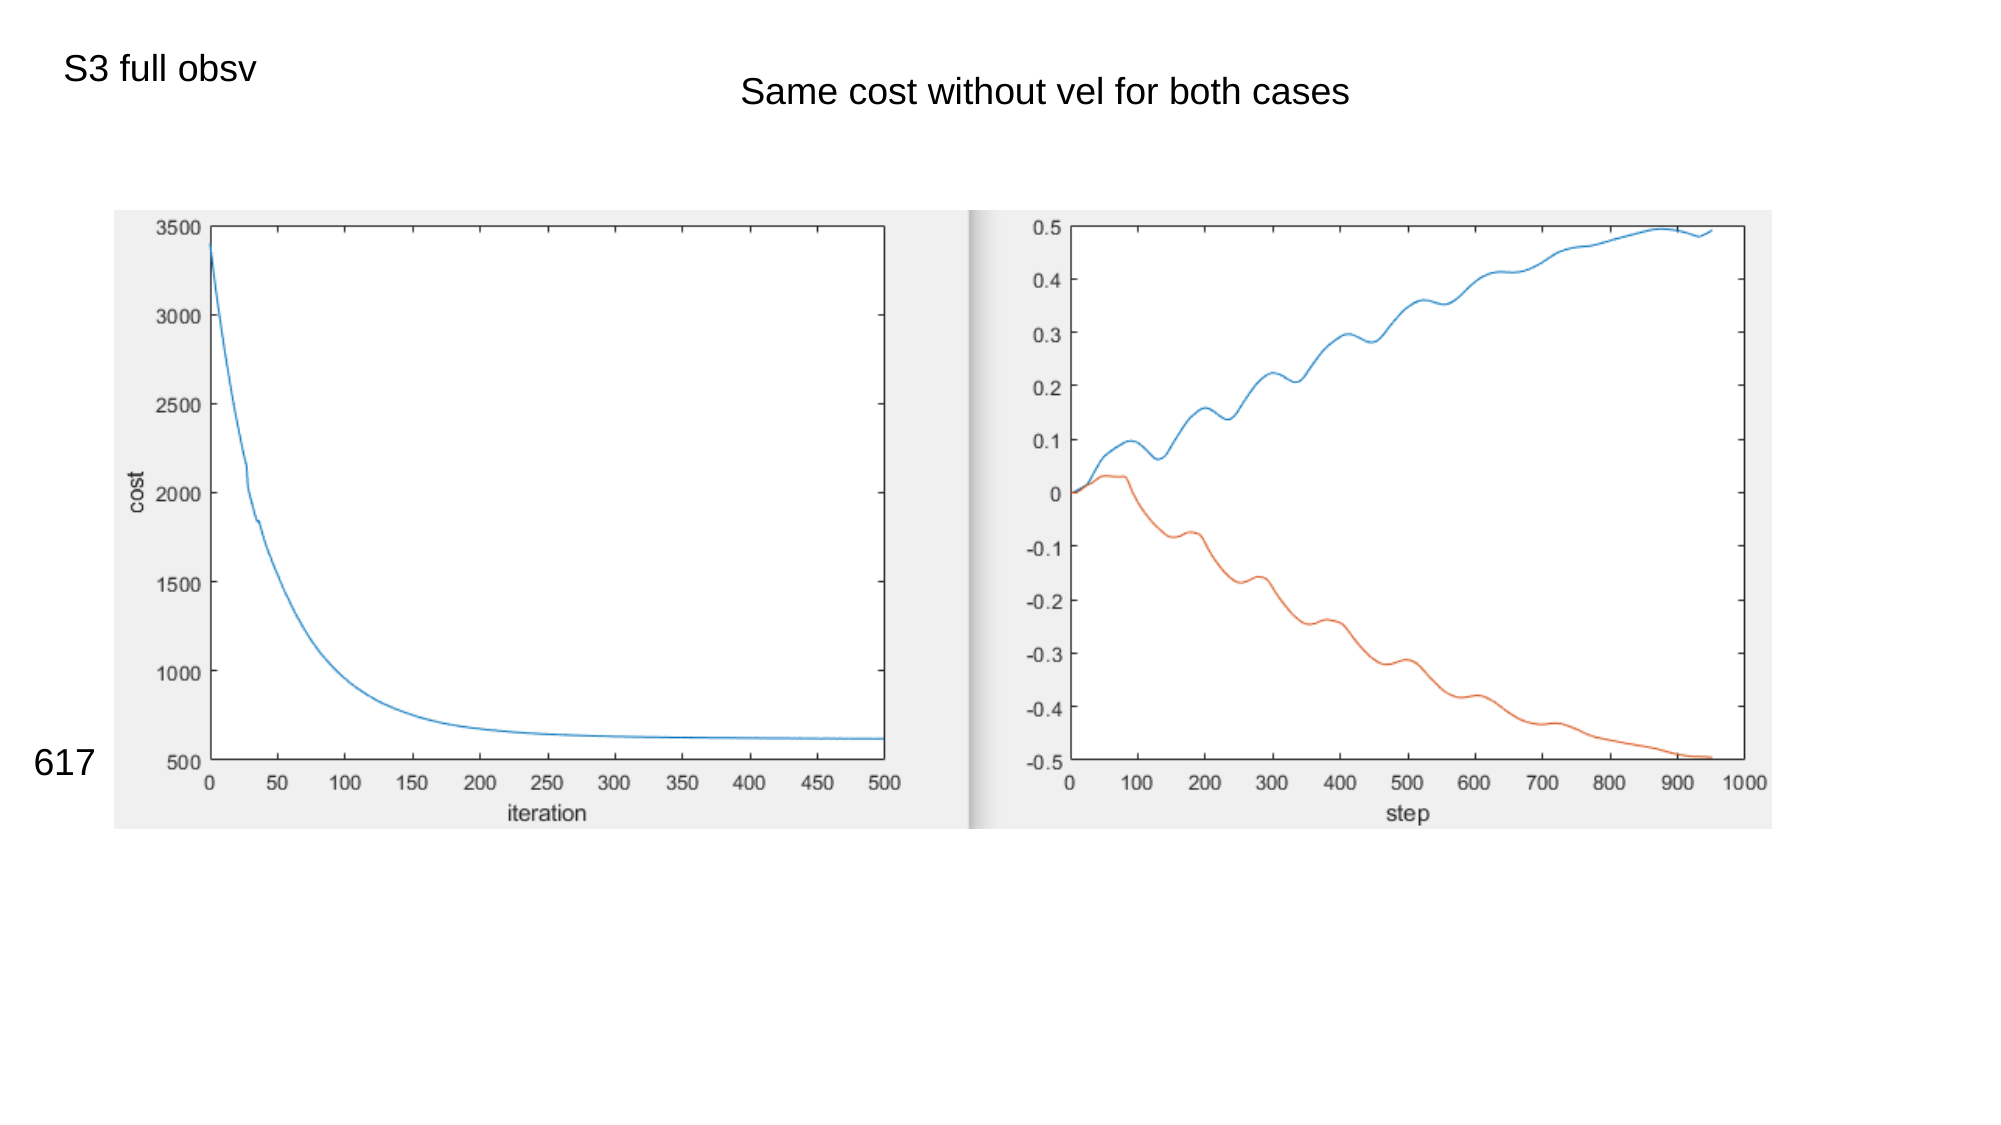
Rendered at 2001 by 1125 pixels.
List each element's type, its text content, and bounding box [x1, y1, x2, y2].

text_box Same cost without vel for both cases [725, 59, 1645, 120]
text_box S3 full obsv [48, 36, 422, 97]
picture [114, 210, 1772, 829]
text_box 617 [18, 731, 114, 791]
